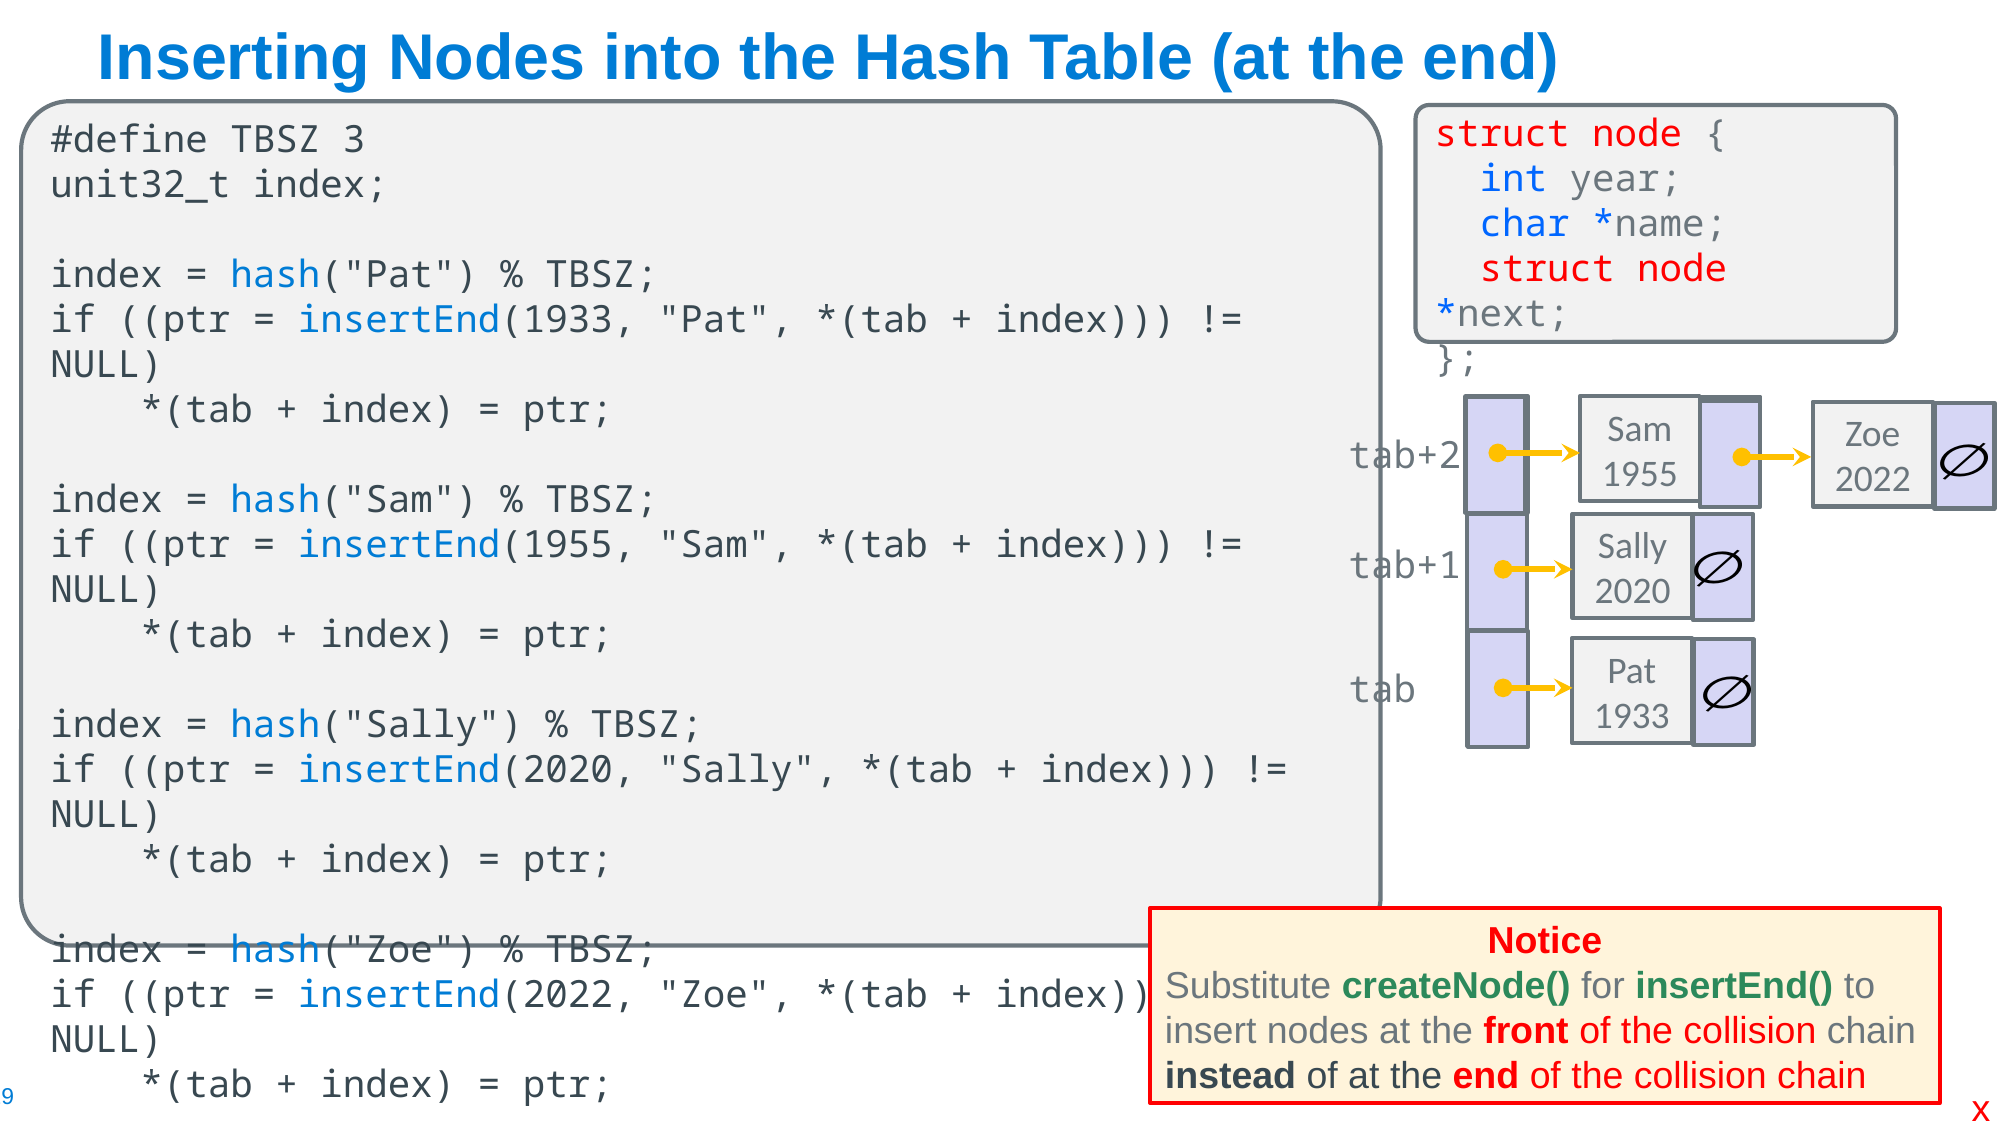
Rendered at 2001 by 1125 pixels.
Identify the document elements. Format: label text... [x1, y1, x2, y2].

text_box #define TBSZ 3 unit32_t index; index = hash("Pat") % TBSZ; if ((ptr = insertEnd(1933, "Pat", *(tab + index))) != NULL) *(tab + index) = ptr; index = hash("Sam") % TBSZ; if ((ptr = insertEnd(1955, "Sam", *(tab + index))) != NULL) *(tab + index) = ptr; index = hash("Sally") % TBSZ; if ((ptr = insertEnd(2020, "Sally", *(tab + index))) != NULL) *(tab + index) = ptr; index = hash("Zoe") % TBSZ; if ((ptr = insertEnd(2022, "Zoe", *(tab + index))) != NULL) *(tab + index) = ptr; [21, 101, 1381, 946]
text_box struct node { int year; char *name; struct node *next; }; [1415, 104, 1897, 342]
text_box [1699, 401, 1995, 509]
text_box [1467, 631, 1758, 748]
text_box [1465, 396, 1761, 513]
text_box Notice Substitute createNode() for insertEnd() to insert nodes at the front of the collision chain instead of at the end of the collision chain [1150, 908, 1940, 1104]
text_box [1467, 513, 1753, 630]
text_box x [1956, 1076, 2000, 1125]
text_box tab+2 tab+1 tab [1333, 423, 1466, 718]
title Inserting Nodes into the Hash Table (at the end) [82, 19, 1886, 102]
